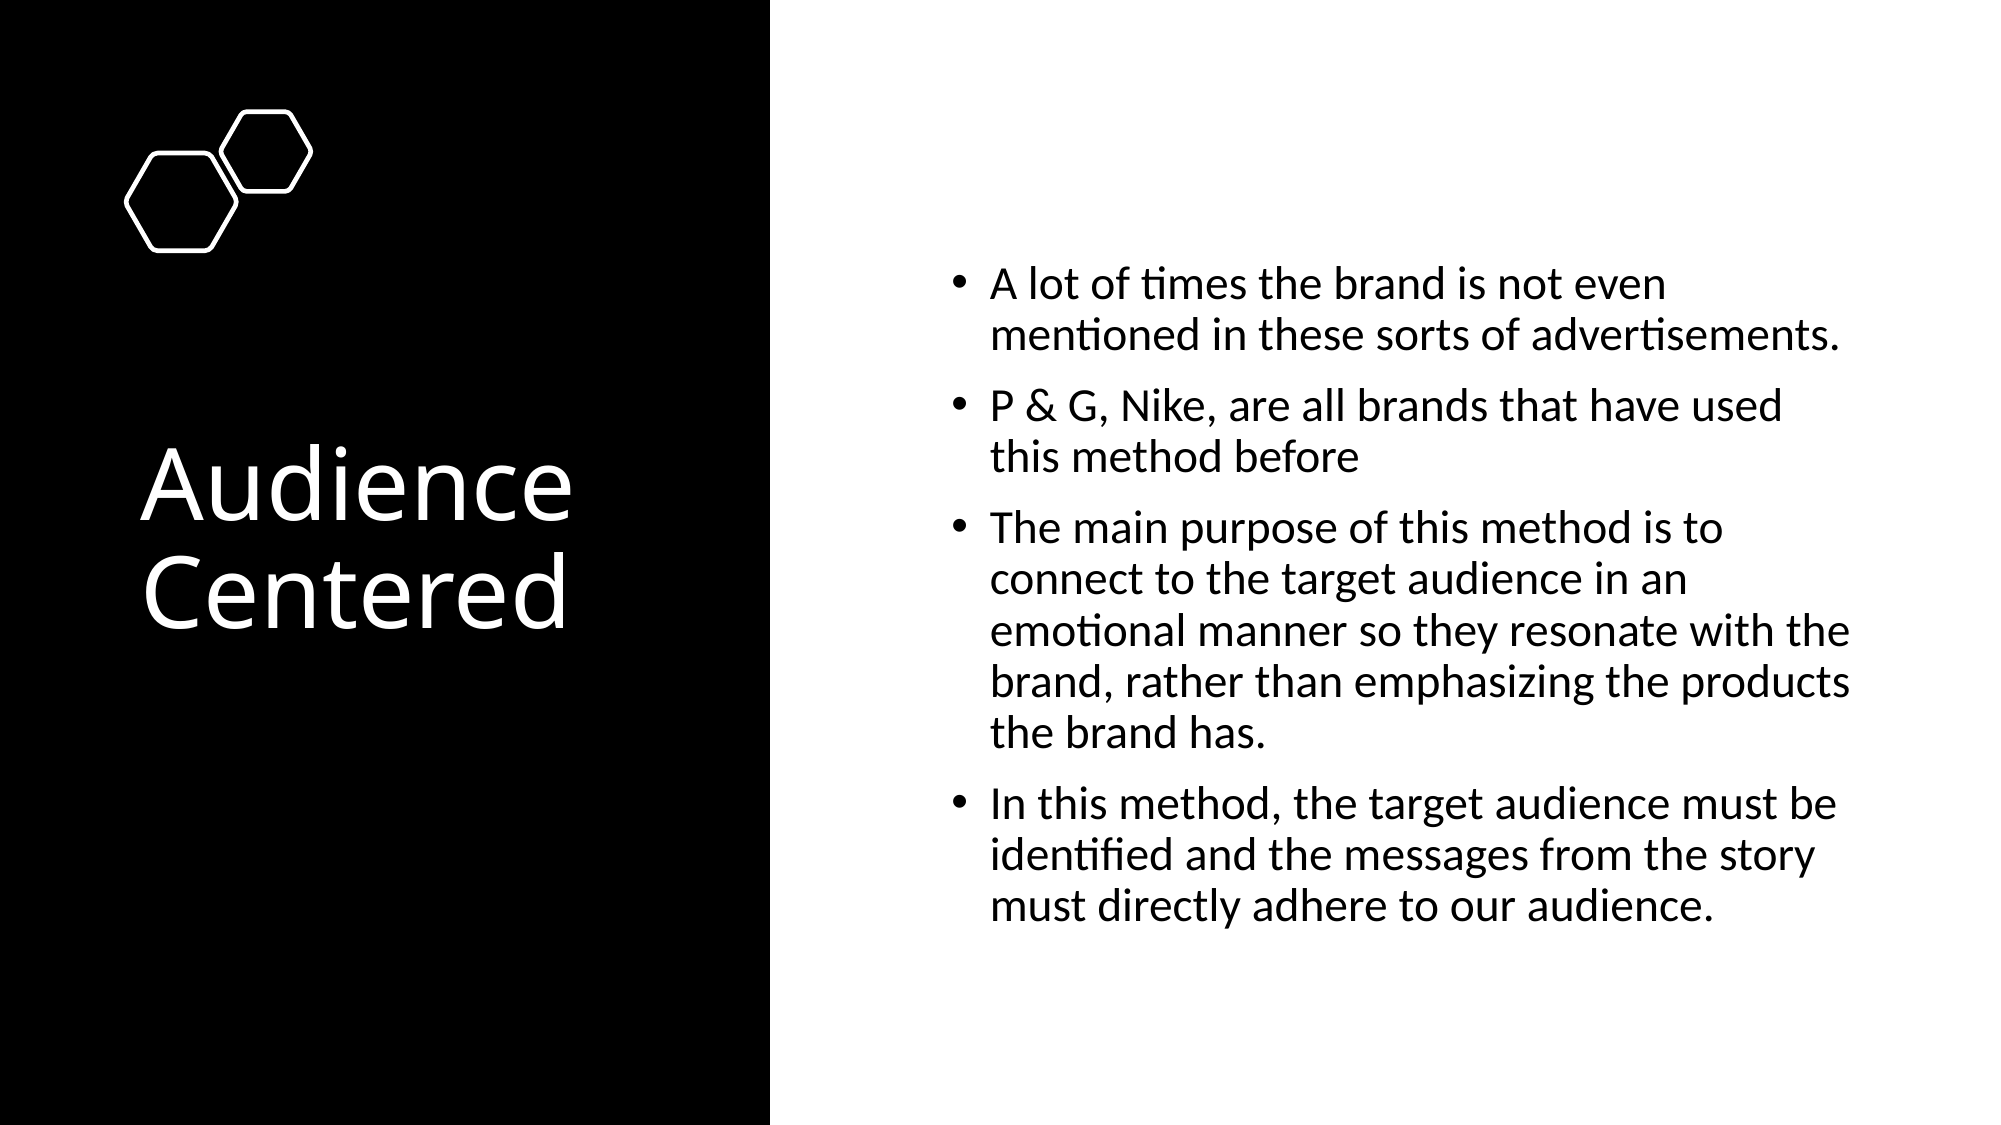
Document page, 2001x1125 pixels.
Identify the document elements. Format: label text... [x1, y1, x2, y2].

list A lot of times the brand is not even mentioned in these sorts of advertisements. P & G, Nike, are all brands that have used this method before The main purpose of this method is to connect to the target audience in an emotional manner so they resonate with the brand, rather than emphasizing the products the brand has. In this method, the target audience must be identified and the messages from the story must directly adhere to our audience. [936, 250, 1875, 953]
title Audience Centered [125, 191, 714, 894]
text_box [125, 111, 311, 251]
text_box [0, 0, 771, 1125]
text_box [771, 0, 2000, 1125]
